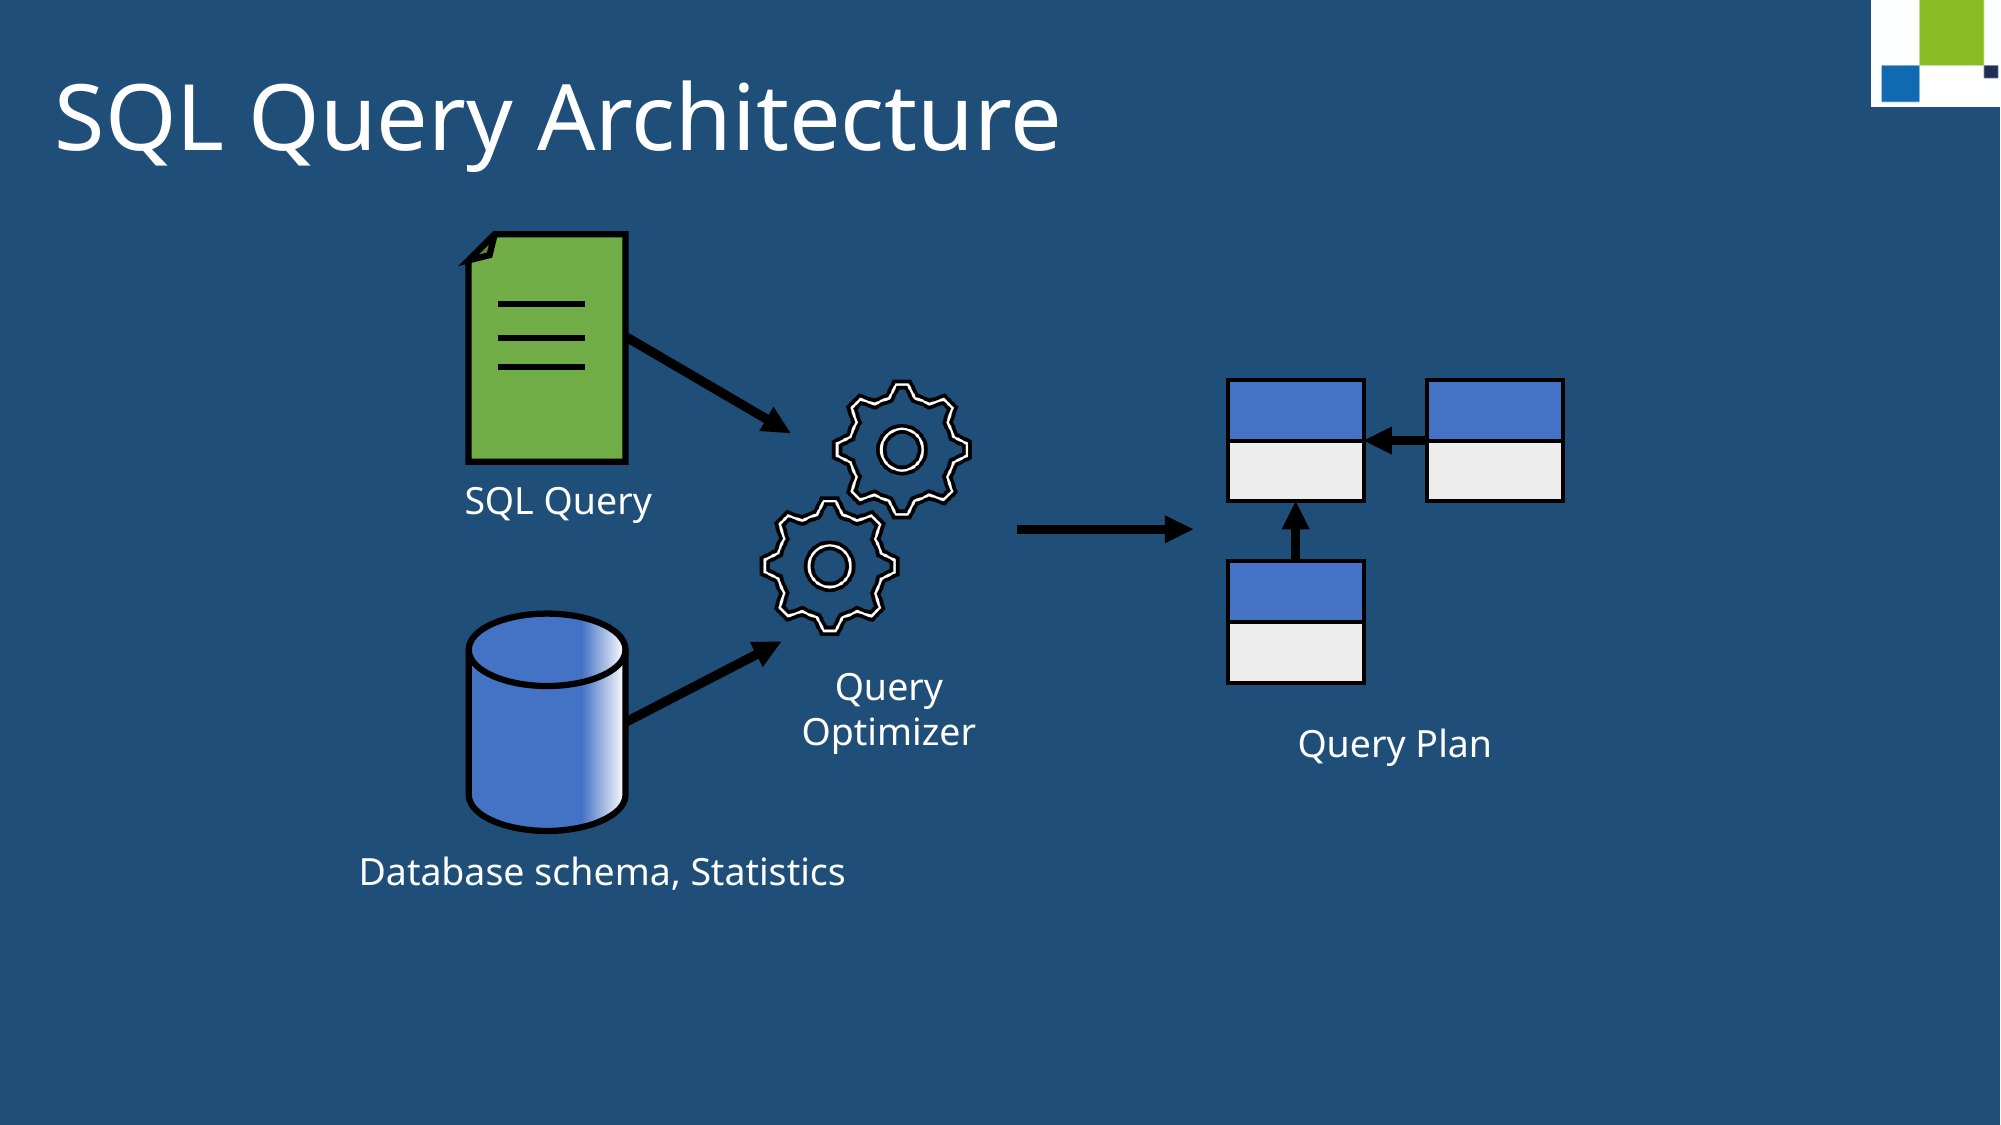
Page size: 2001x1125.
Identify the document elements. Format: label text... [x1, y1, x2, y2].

text_box Query Plan [1251, 712, 1539, 773]
text_box [467, 612, 627, 832]
table_cell [1230, 443, 1362, 499]
text_box SQL Query [449, 469, 681, 530]
table_header [1429, 382, 1561, 439]
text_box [626, 336, 791, 434]
text_box Database schema, Statistics [343, 840, 871, 901]
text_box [468, 234, 626, 462]
picture [1871, 0, 2000, 107]
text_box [625, 641, 782, 723]
table_cell [1230, 624, 1362, 681]
picture [711, 354, 1019, 661]
table_header [1230, 563, 1362, 620]
text_box SQL Query Architecture [40, 71, 1765, 178]
table_cell [1429, 443, 1561, 499]
table_header [1230, 382, 1362, 439]
text_box Query Optimizer [745, 655, 1033, 760]
